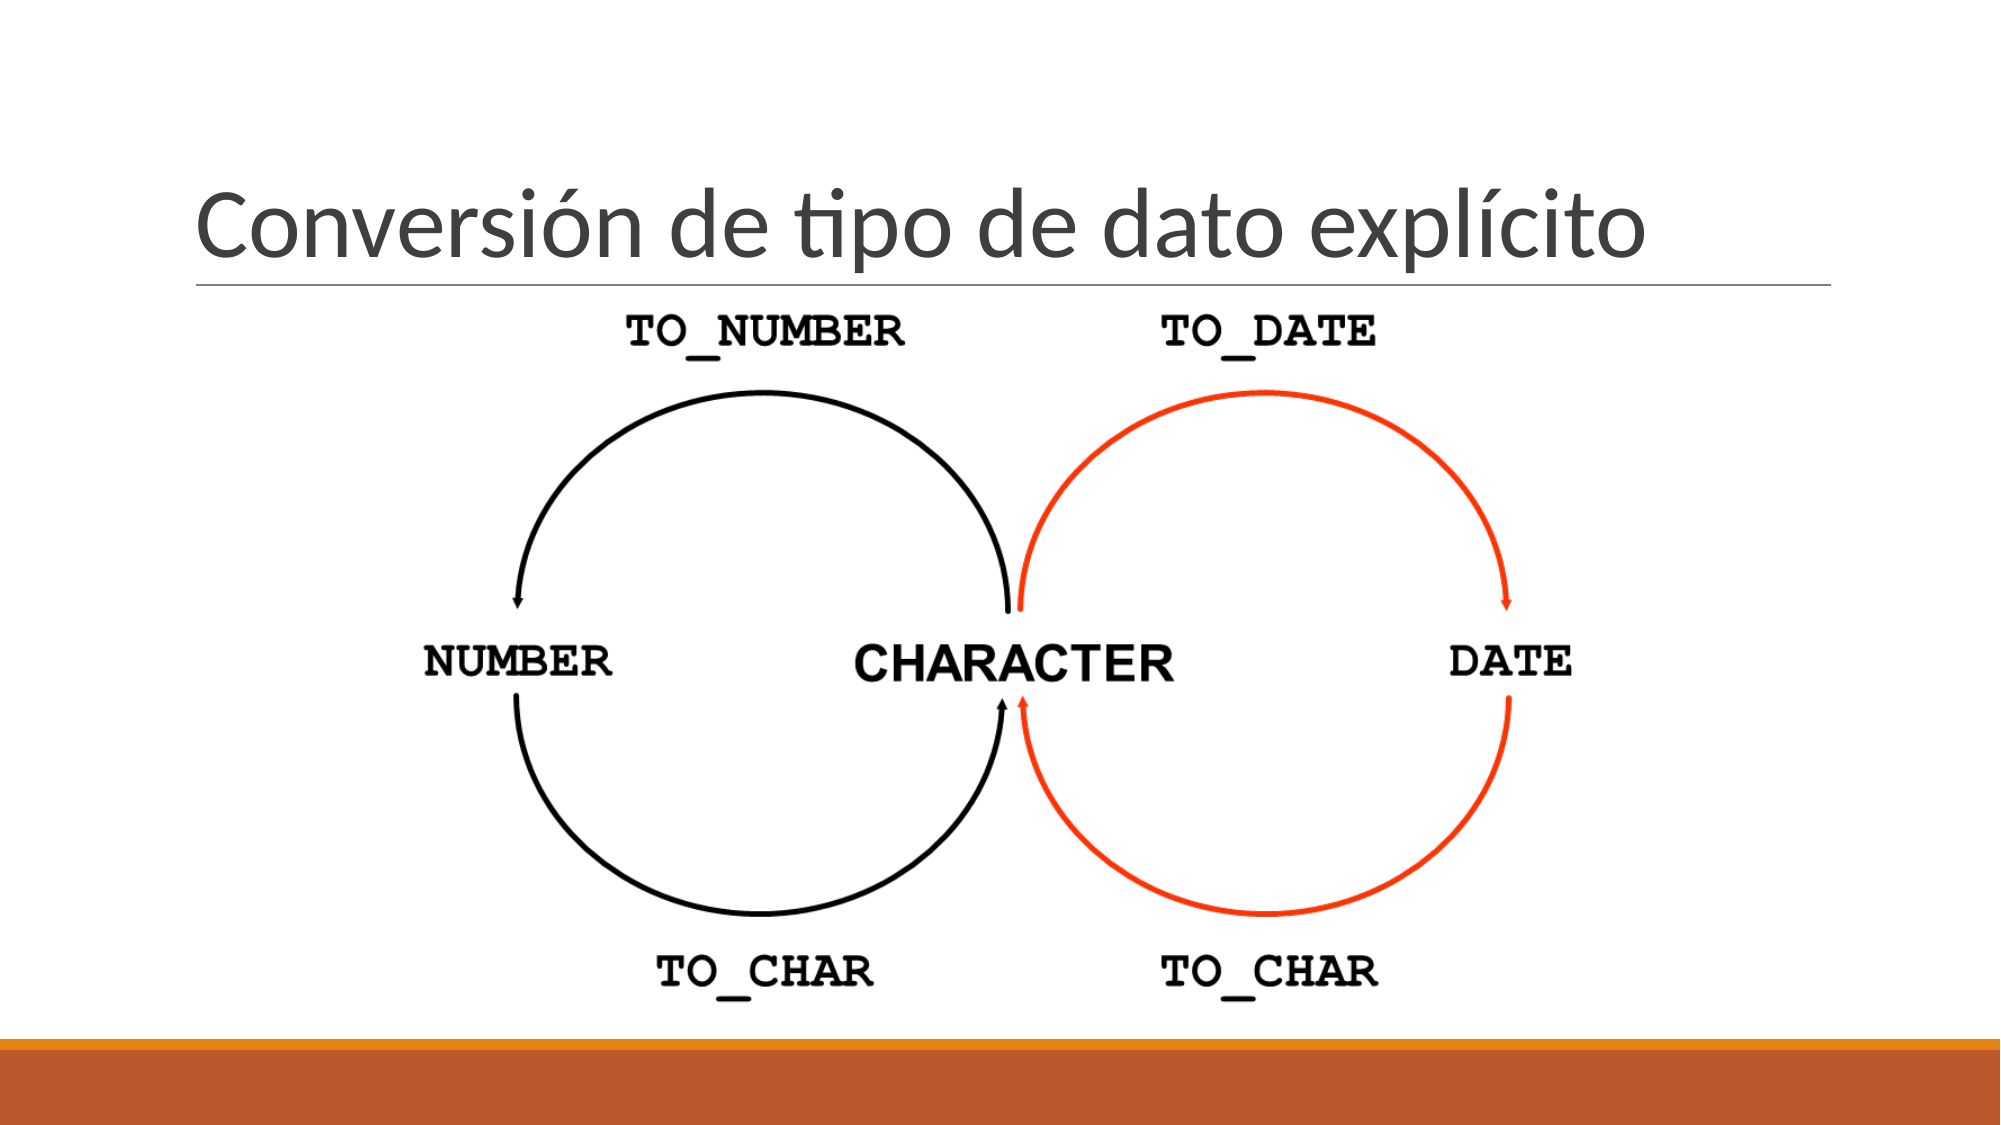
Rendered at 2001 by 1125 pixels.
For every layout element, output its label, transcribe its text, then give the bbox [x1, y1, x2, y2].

title Conversión de tipo de dato explícito [180, 47, 1830, 285]
picture [393, 284, 1605, 1034]
